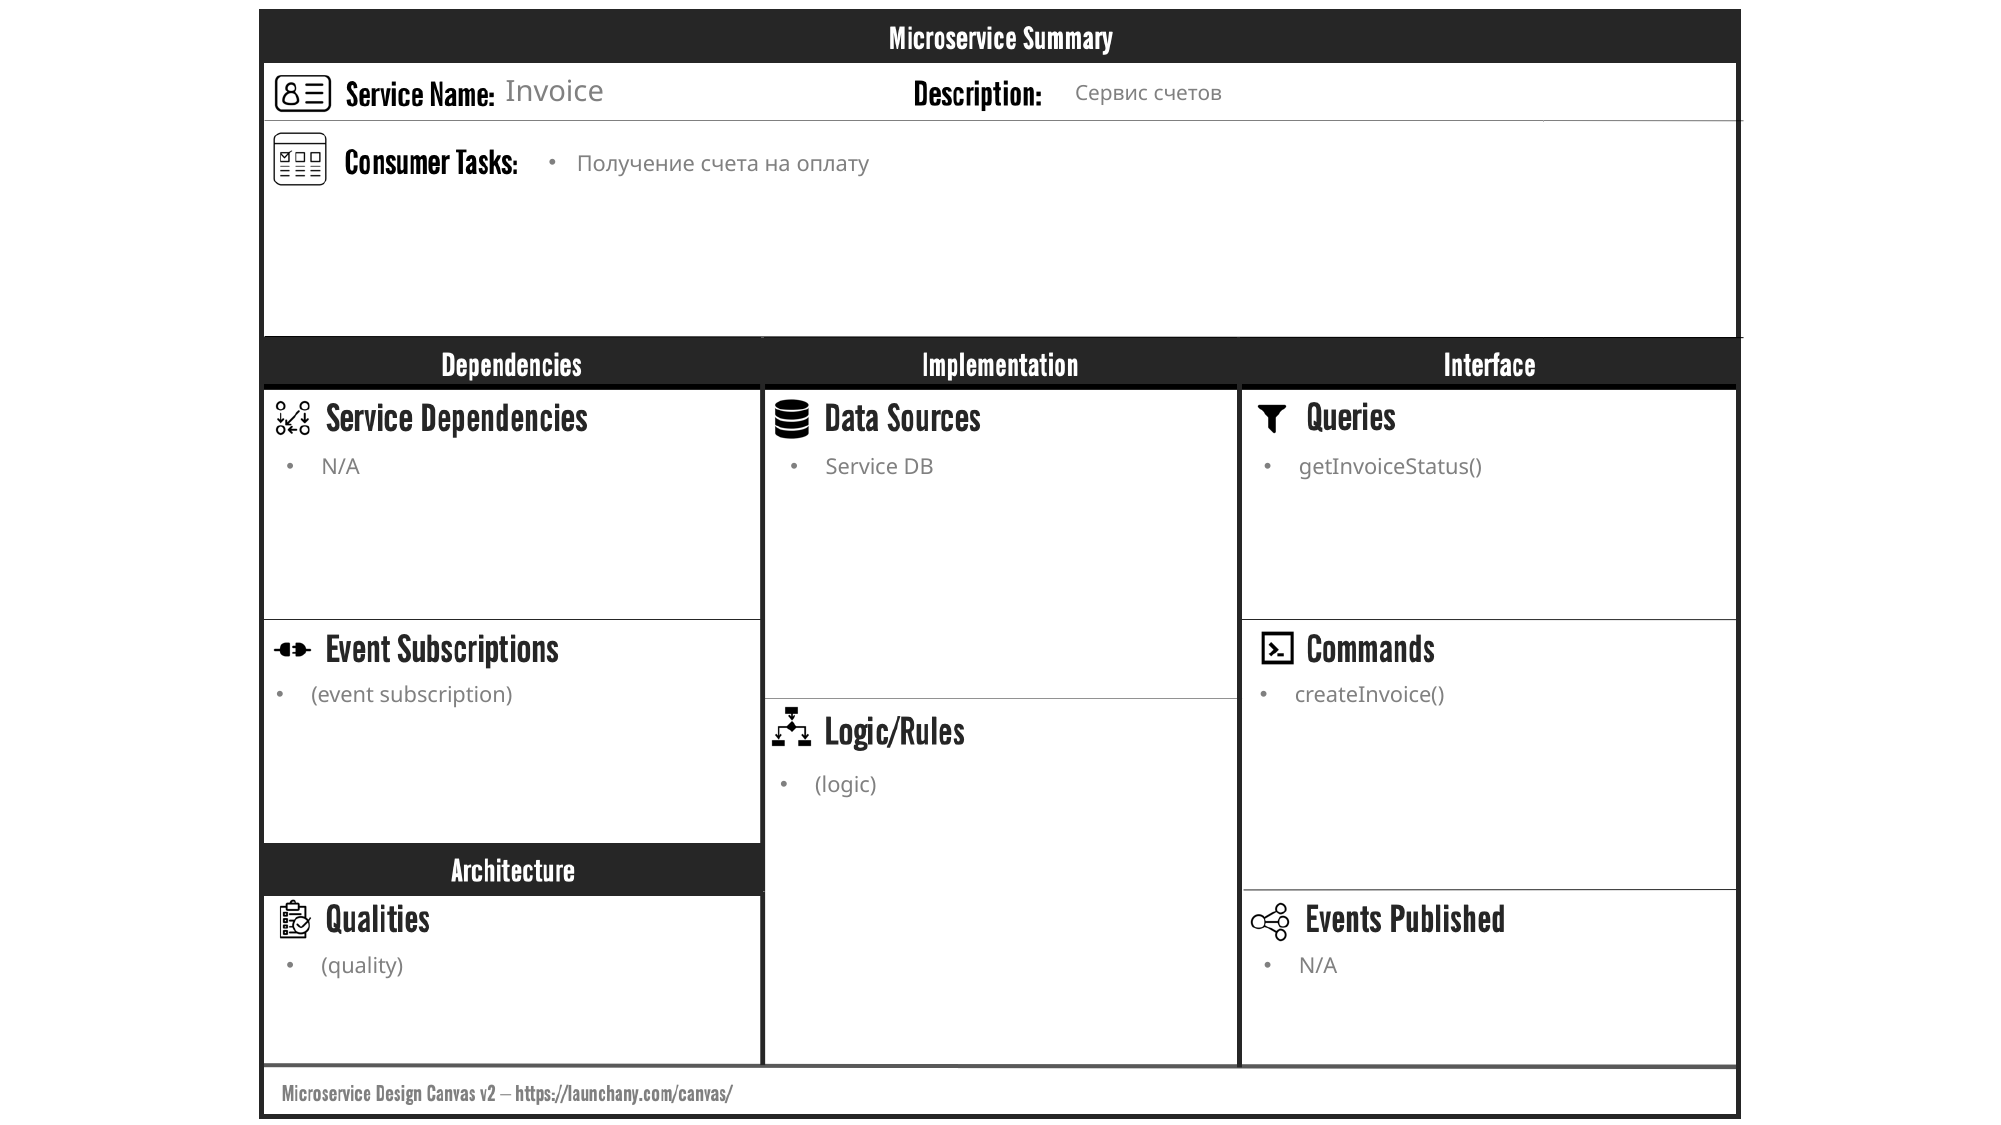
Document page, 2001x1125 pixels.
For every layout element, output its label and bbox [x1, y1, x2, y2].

picture [251, 0, 1749, 1125]
